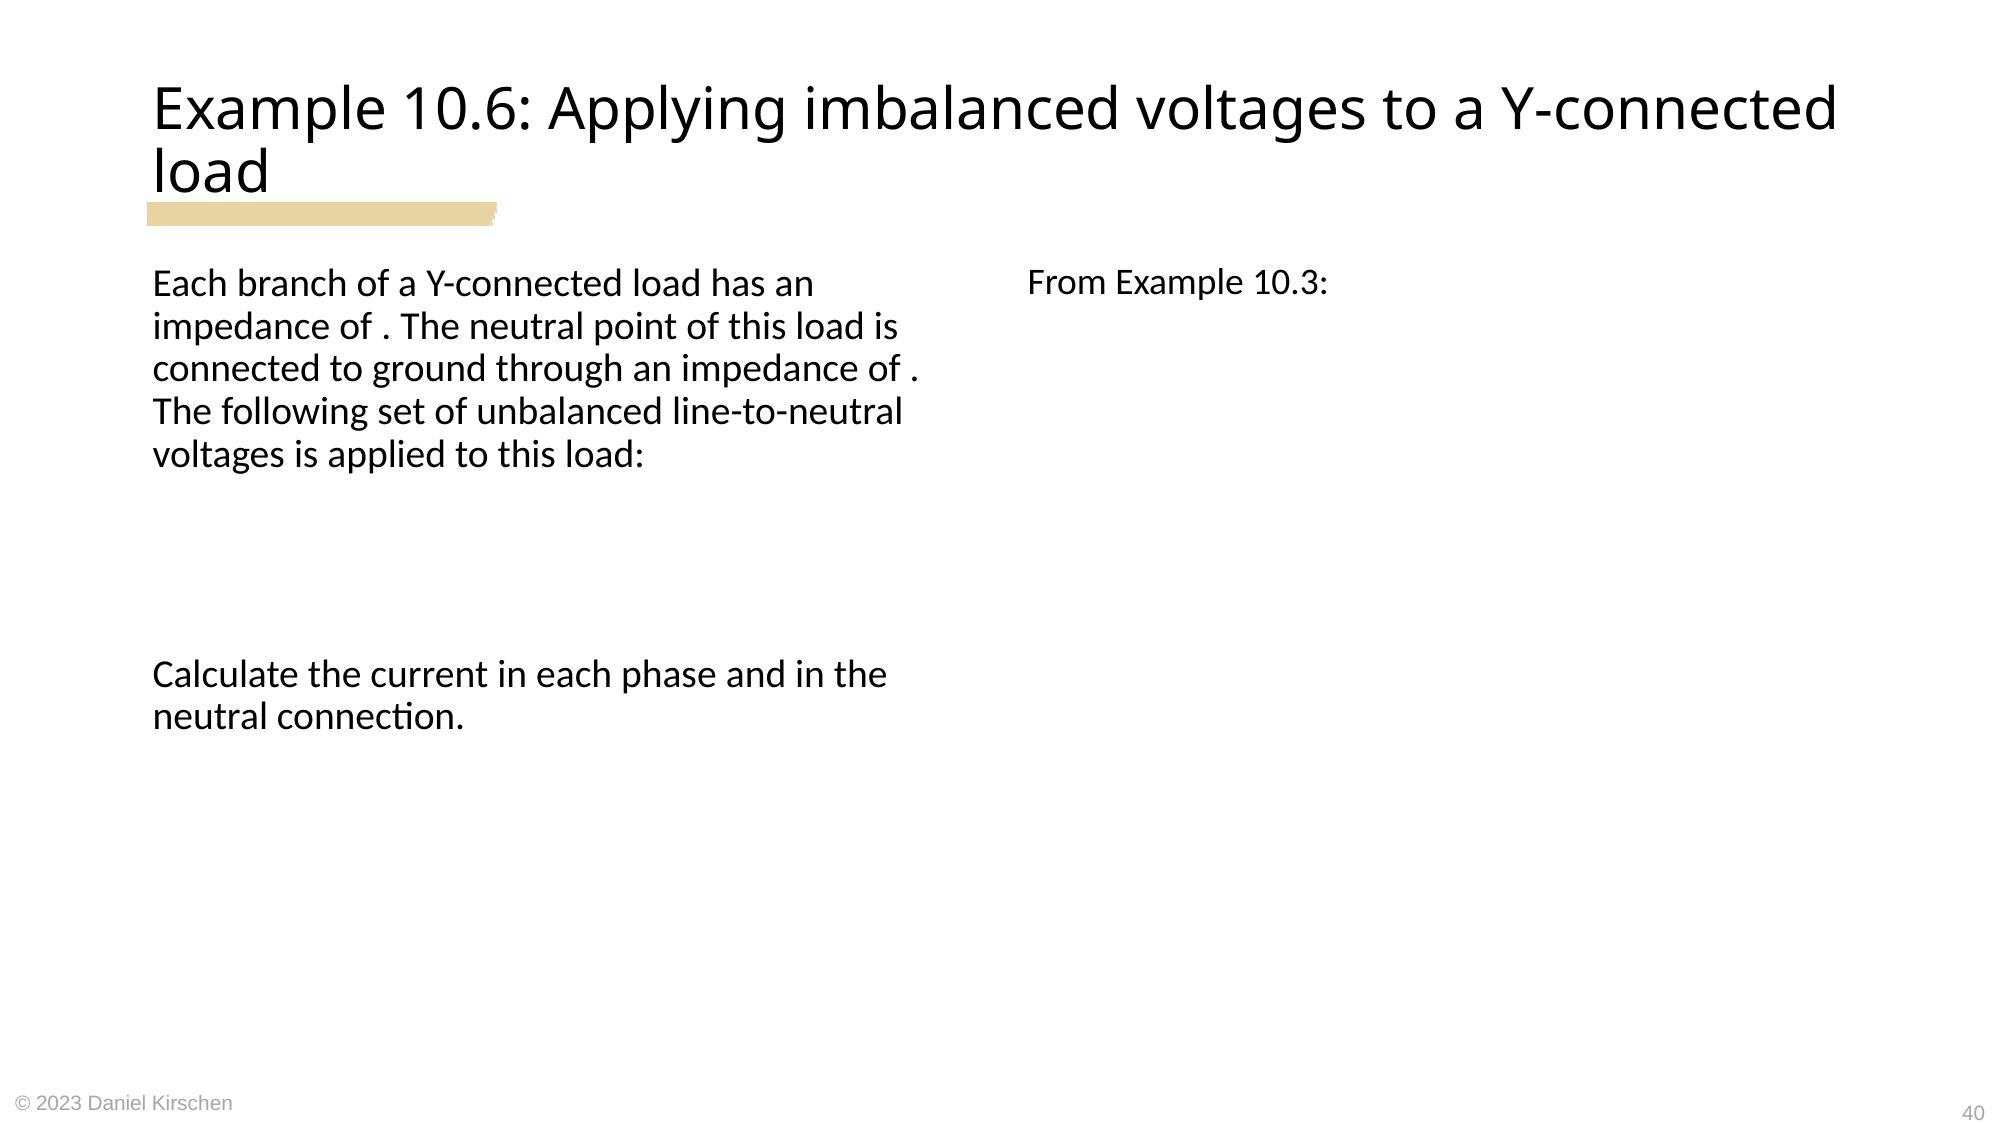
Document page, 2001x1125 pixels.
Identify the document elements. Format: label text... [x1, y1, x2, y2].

slide_number 40 [1550, 1088, 2000, 1125]
slide_number © 2023 Daniel Kirschen [0, 1079, 484, 1125]
title Example 10.6: Applying imbalanced voltages to a Y-connected load [137, 59, 1863, 226]
